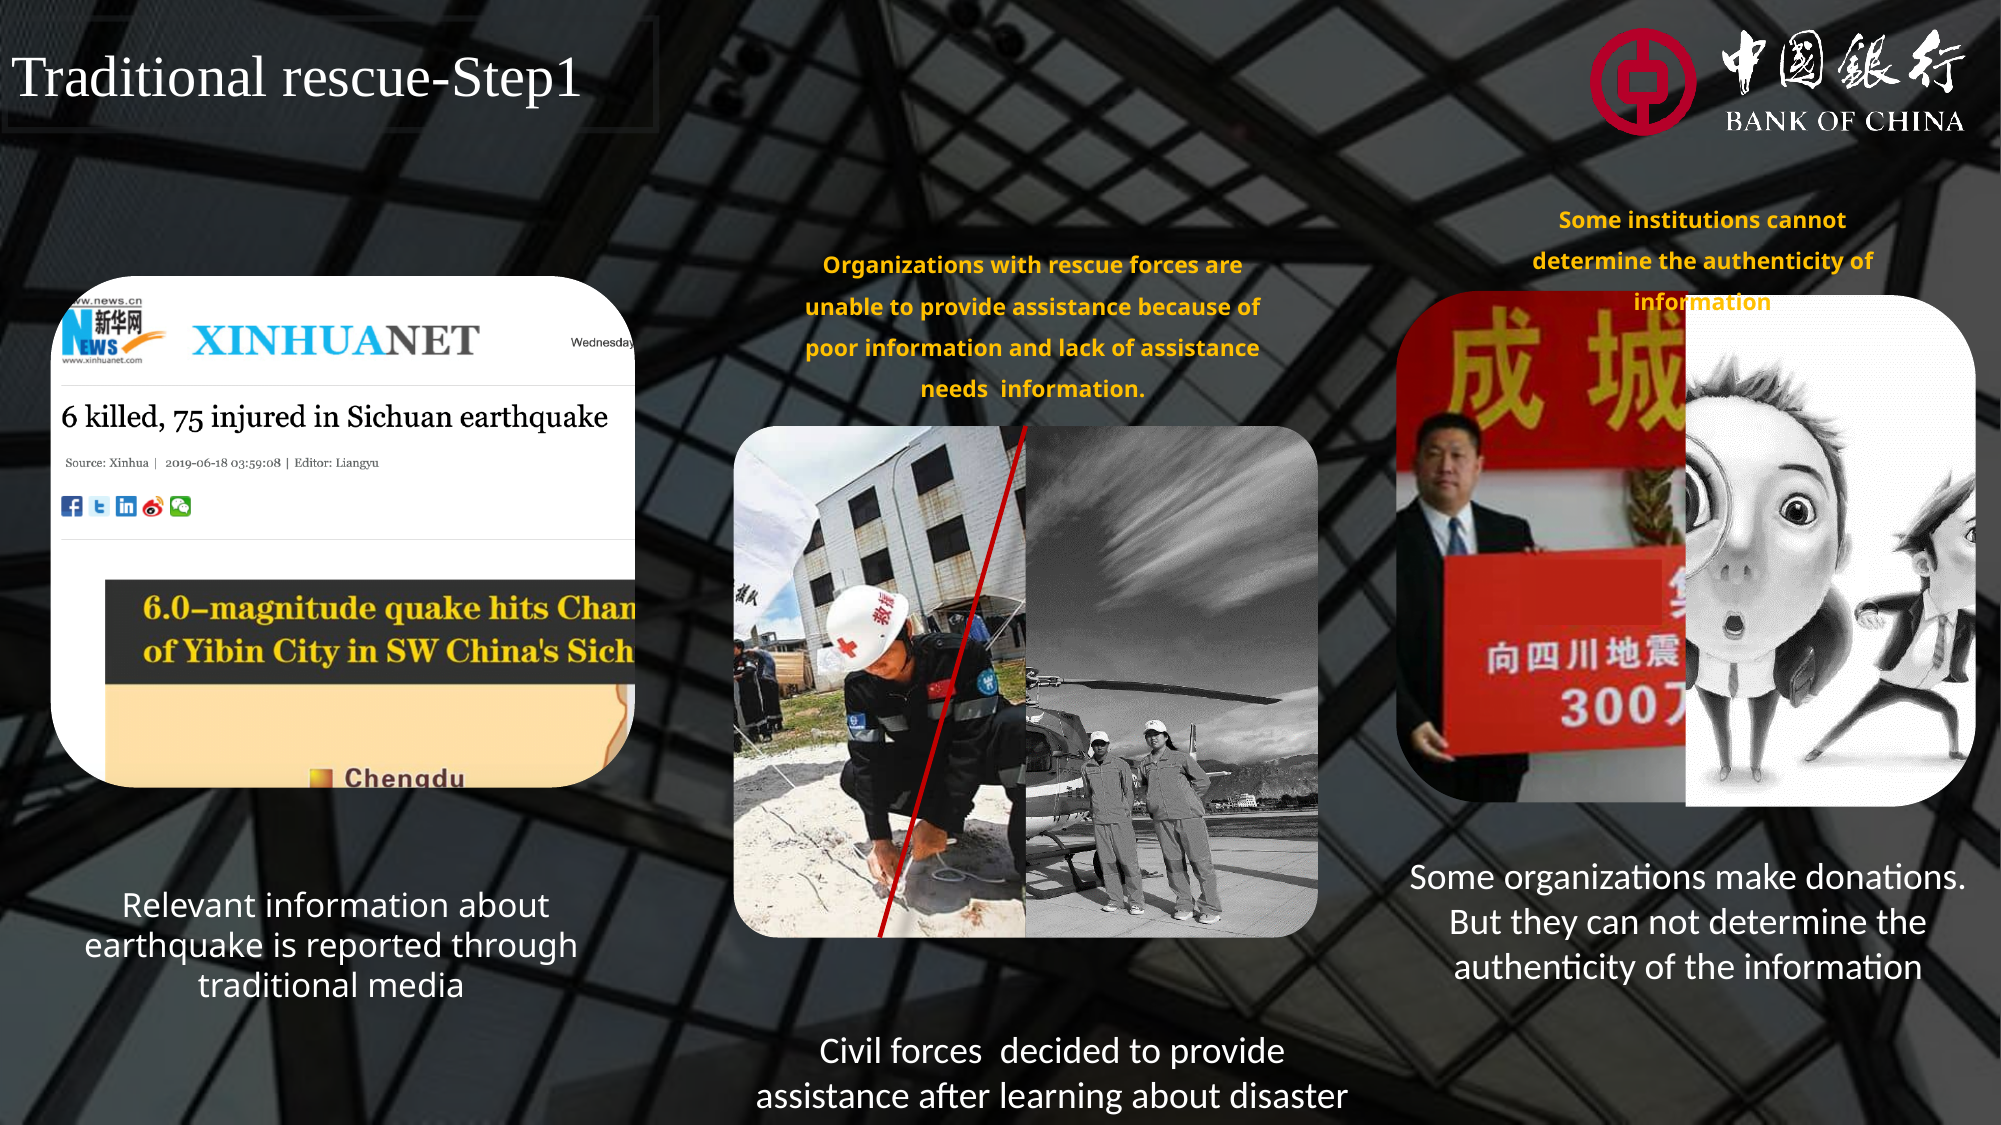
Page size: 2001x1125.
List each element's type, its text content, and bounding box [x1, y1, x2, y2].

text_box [1396, 290, 1976, 807]
text_box Relevant information about earthquake is reported through traditional media [37, 876, 635, 1012]
picture [0, 0, 2001, 1125]
text_box Civil forces decided to provide assistance after learning about disaster [734, 1018, 1371, 1124]
text_box Traditional rescue-Step1 [0, 30, 626, 116]
text_box Some organizations make donations. But they can not determine the authenticity of the information [1375, 844, 2000, 995]
picture [8, 22, 653, 127]
text_box Some institutions cannot determine the authenticity of information [1487, 184, 1918, 290]
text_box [733, 229, 1318, 938]
